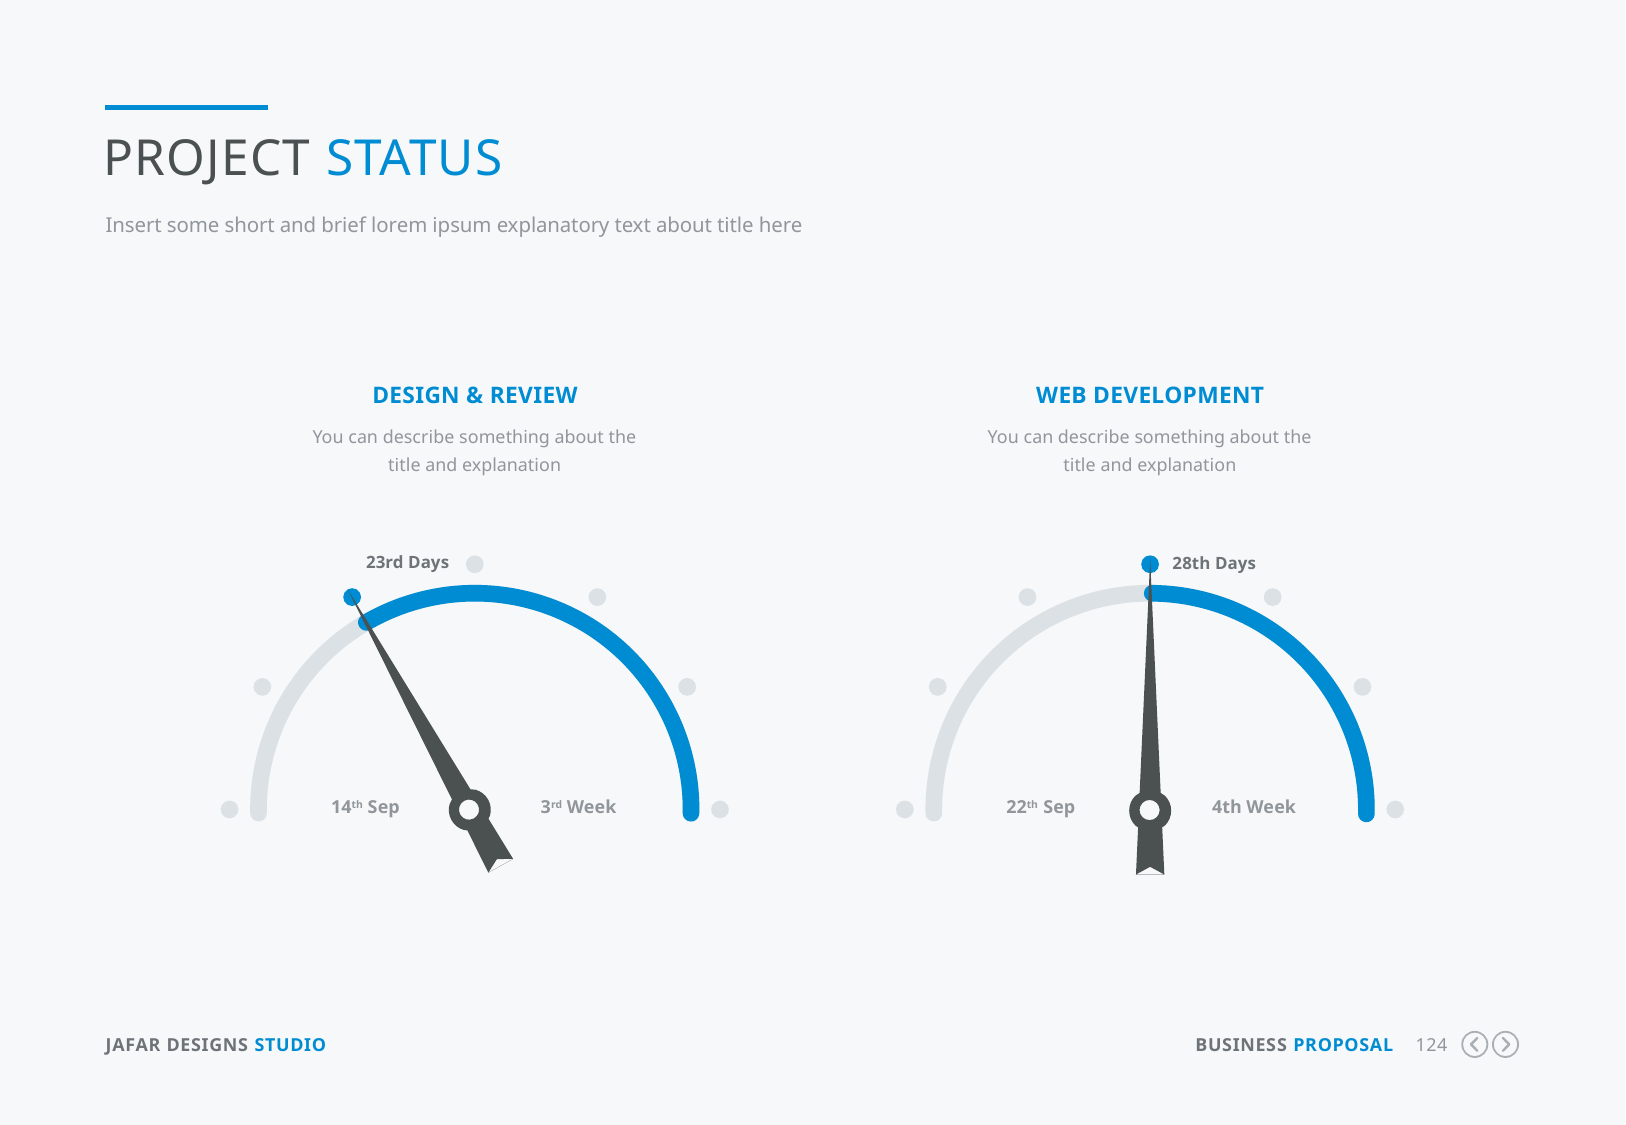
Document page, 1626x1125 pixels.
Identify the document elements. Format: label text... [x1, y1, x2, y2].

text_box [220, 552, 729, 1026]
list Project Status [103, 125, 1518, 188]
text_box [302, 380, 647, 477]
list Insert some short and brief lorem ipsum explanatory text about title here [105, 209, 1519, 241]
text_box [895, 552, 1405, 1026]
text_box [977, 380, 1323, 477]
